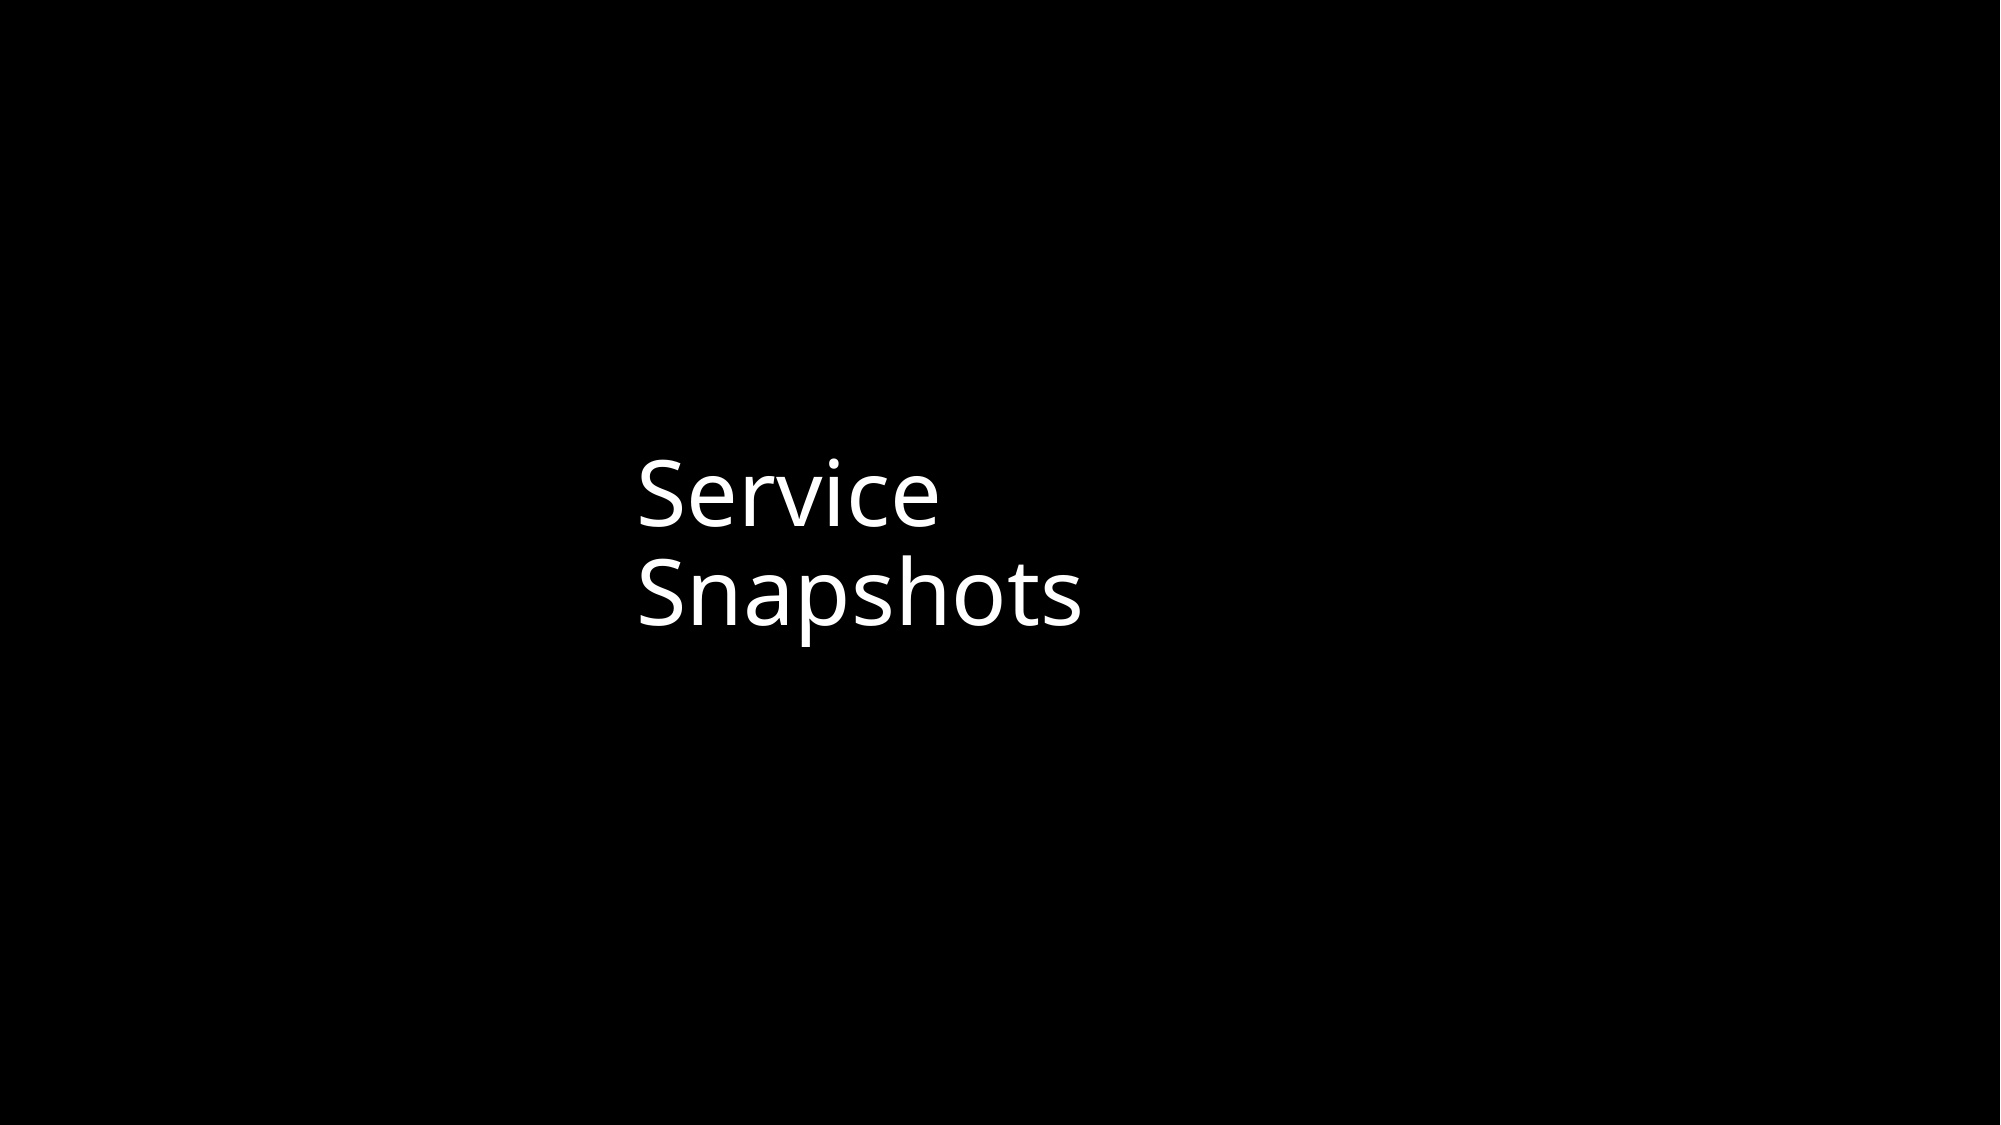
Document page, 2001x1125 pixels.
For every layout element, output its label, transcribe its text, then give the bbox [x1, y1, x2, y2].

title Service Snapshots [621, 437, 1342, 655]
